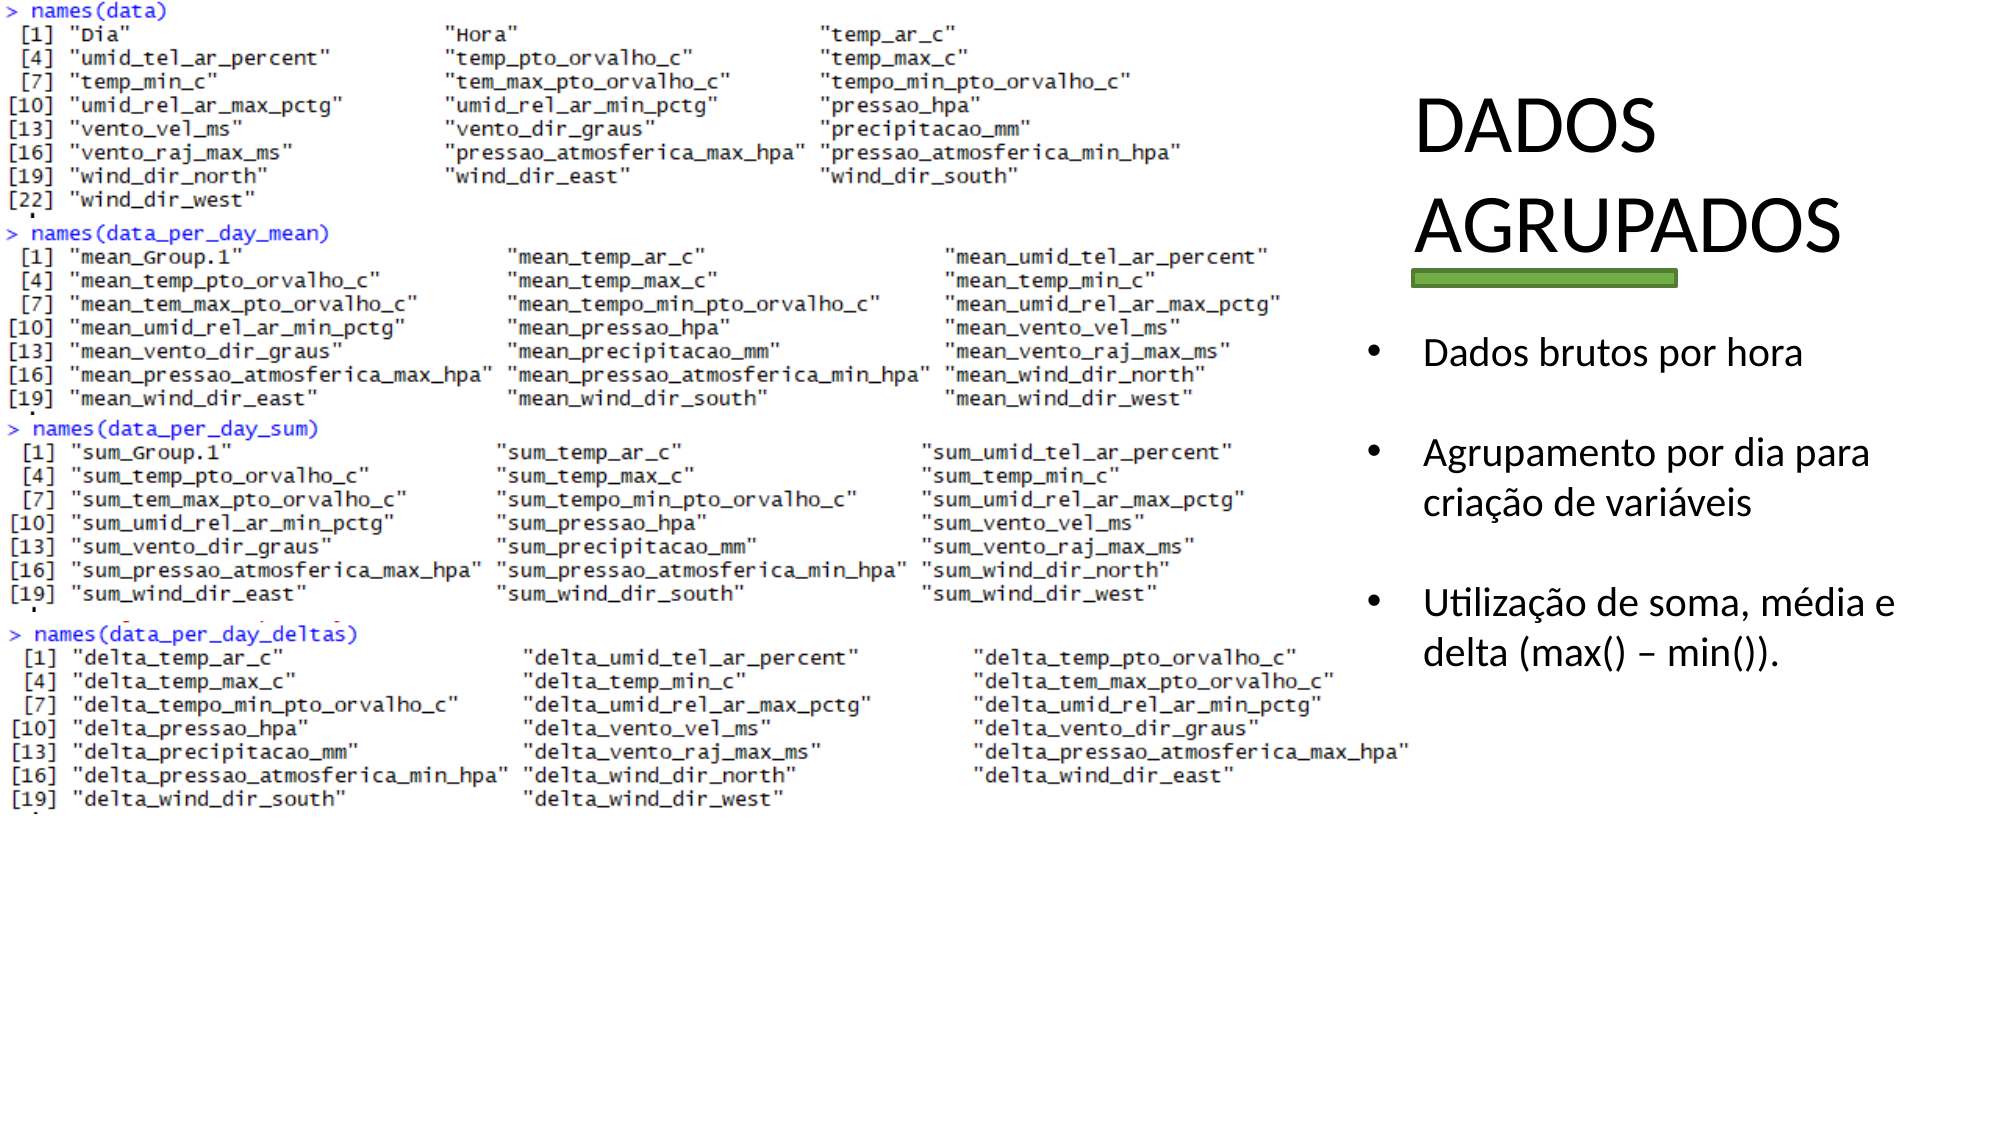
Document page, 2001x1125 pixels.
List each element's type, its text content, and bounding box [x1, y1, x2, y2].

picture [0, 620, 1415, 814]
text_box [1412, 270, 1677, 287]
picture [0, 220, 1280, 415]
text_box DADOS AGRUPADOS [1399, 61, 1953, 277]
text_box Dados brutos por hora Agrupamento por dia para criação de variáveis Utilização de soma, média e delta (max() – min()). [1352, 317, 1975, 783]
picture [0, 0, 1196, 218]
picture [0, 417, 1260, 612]
